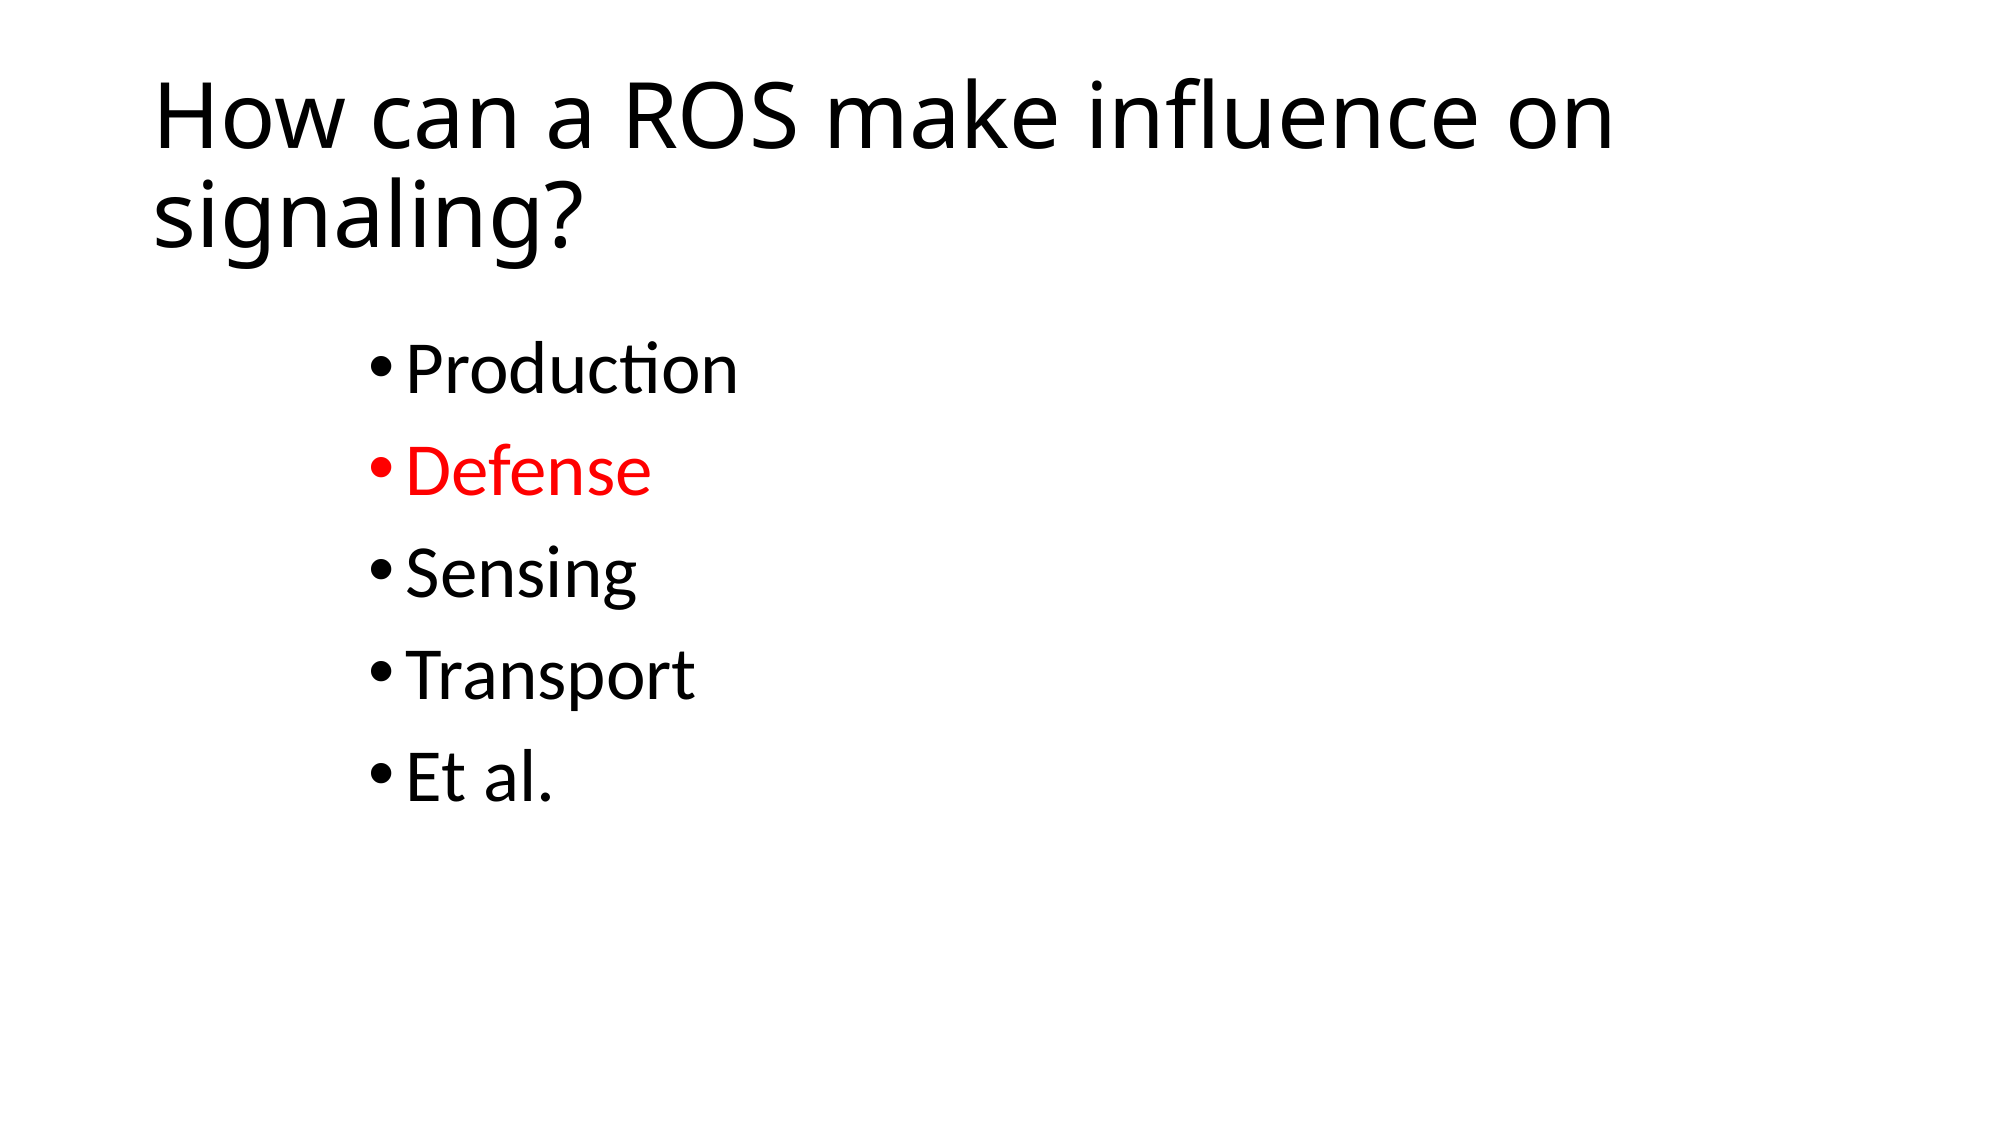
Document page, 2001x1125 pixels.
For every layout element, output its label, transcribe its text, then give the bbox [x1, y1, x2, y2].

title How can a ROS make influence on signaling? [137, 59, 1863, 278]
list Production Defense Sensing Transport Et al. [353, 321, 2000, 1036]
